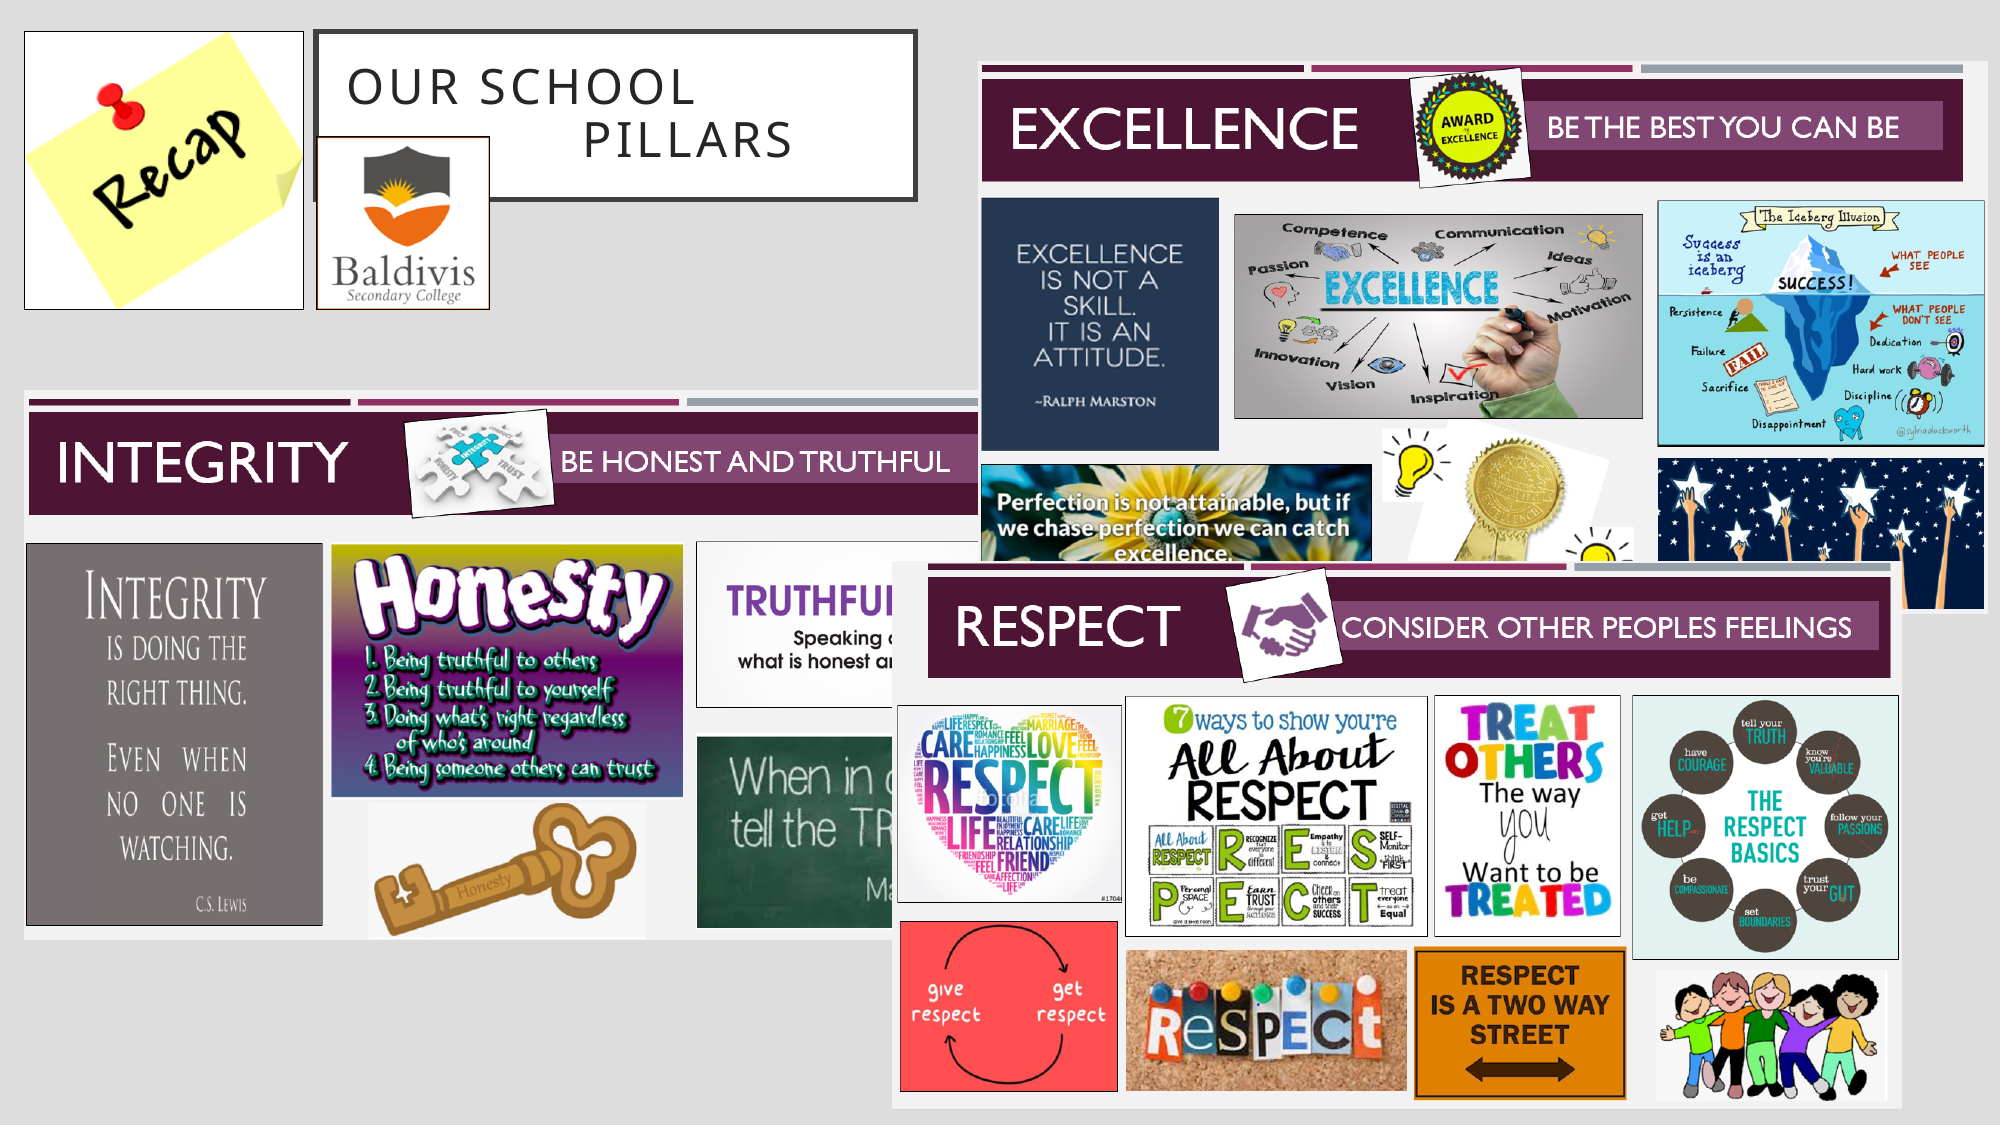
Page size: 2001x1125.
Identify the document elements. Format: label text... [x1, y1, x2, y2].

title our school pillars [313, 29, 918, 202]
picture [315, 136, 490, 310]
picture [24, 61, 1988, 1110]
picture [24, 31, 304, 310]
